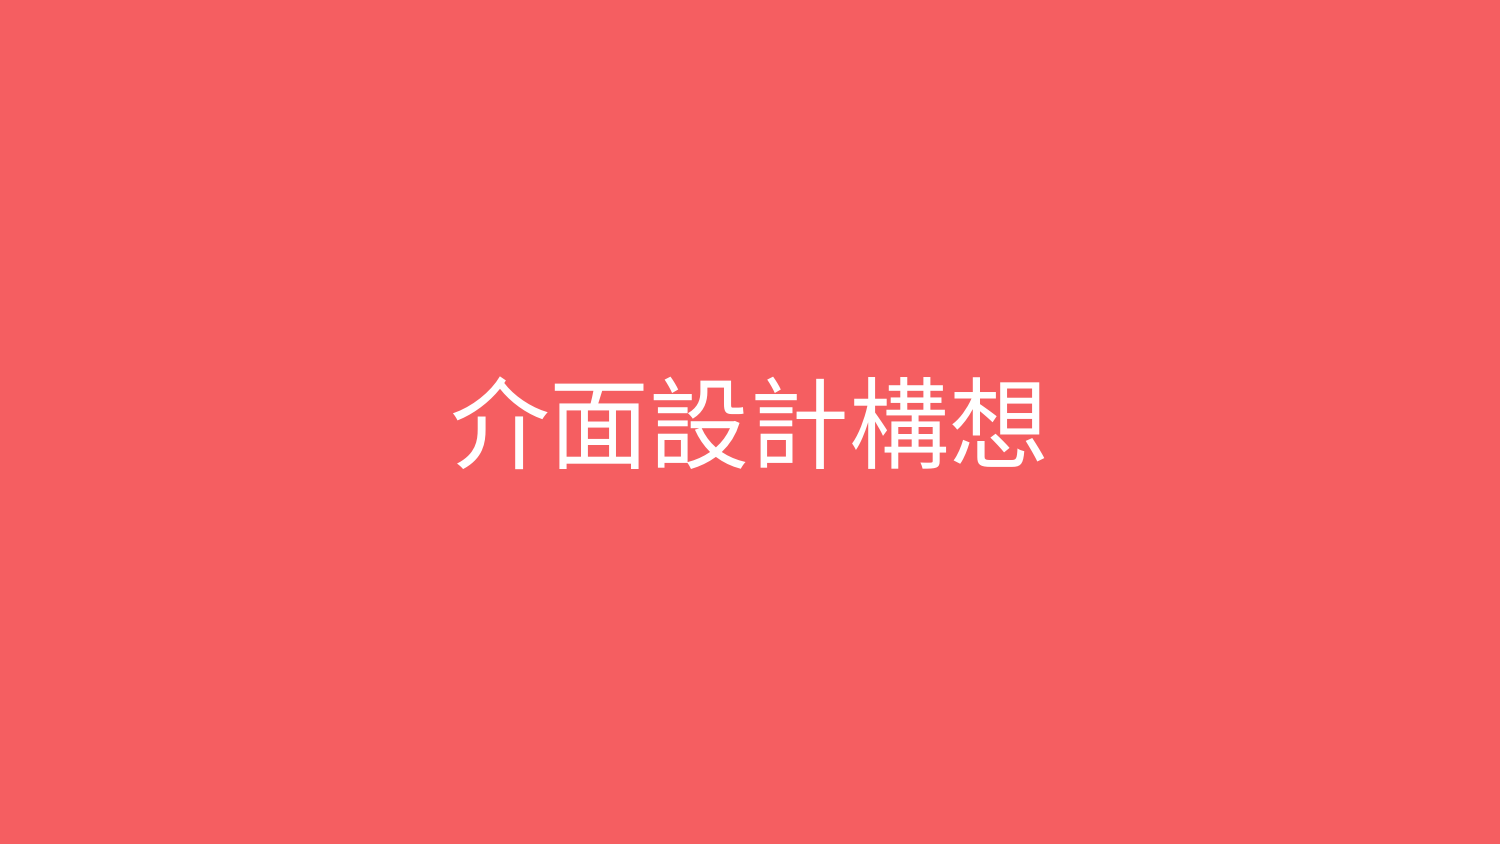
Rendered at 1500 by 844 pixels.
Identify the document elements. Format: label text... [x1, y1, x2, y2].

title 介面設計構想 [83, 274, 1417, 570]
